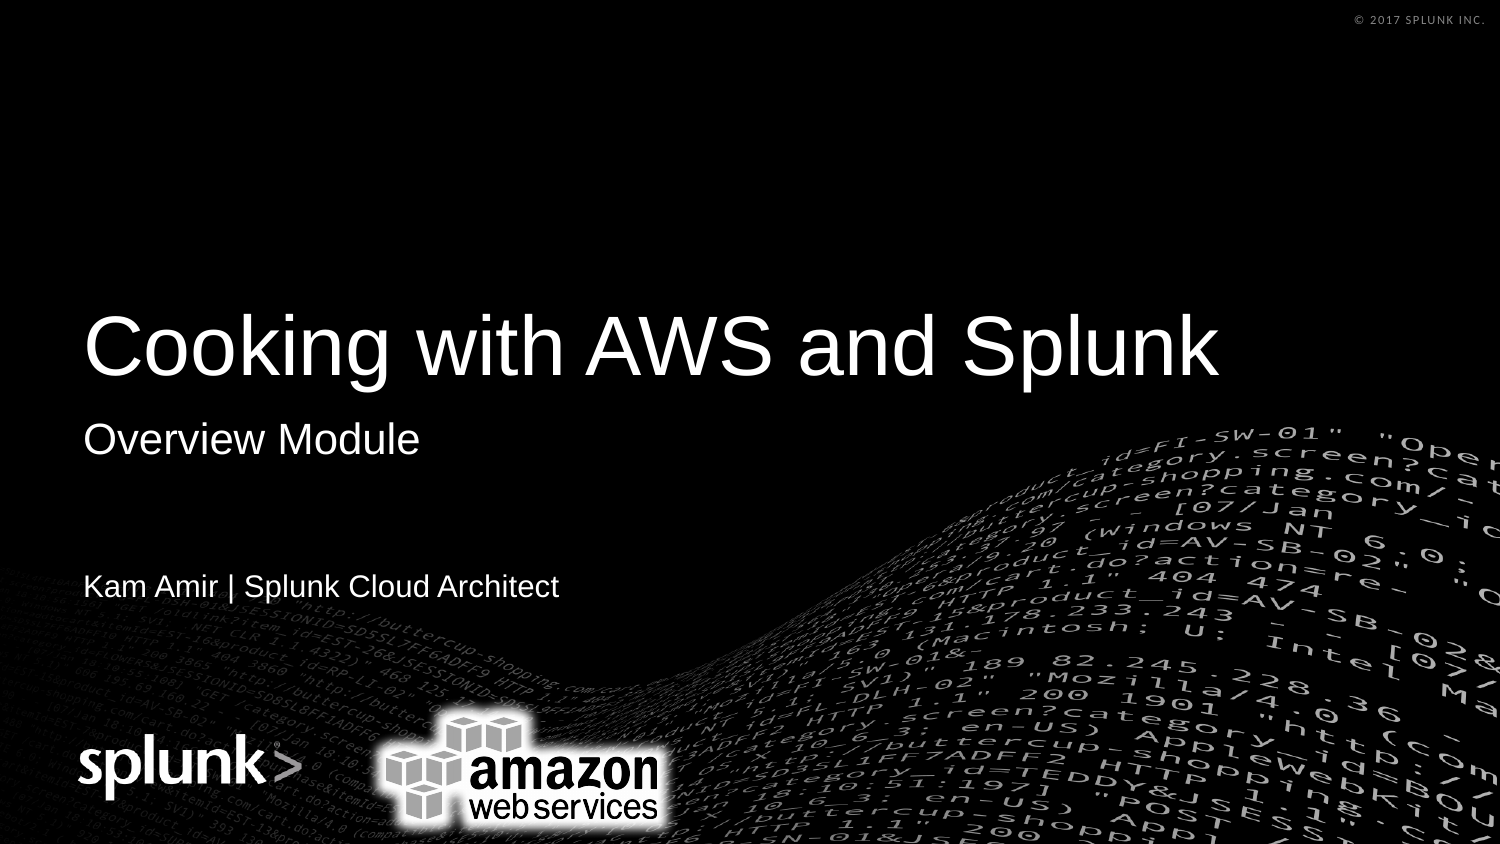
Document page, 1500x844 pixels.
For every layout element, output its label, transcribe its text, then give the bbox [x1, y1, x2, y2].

list Overview Module [83, 415, 961, 538]
picture [0, 0, 1500, 844]
list Kam Amir | Splunk Cloud Architect [83, 540, 961, 621]
title Cooking with AWS and Splunk [83, 38, 1410, 393]
